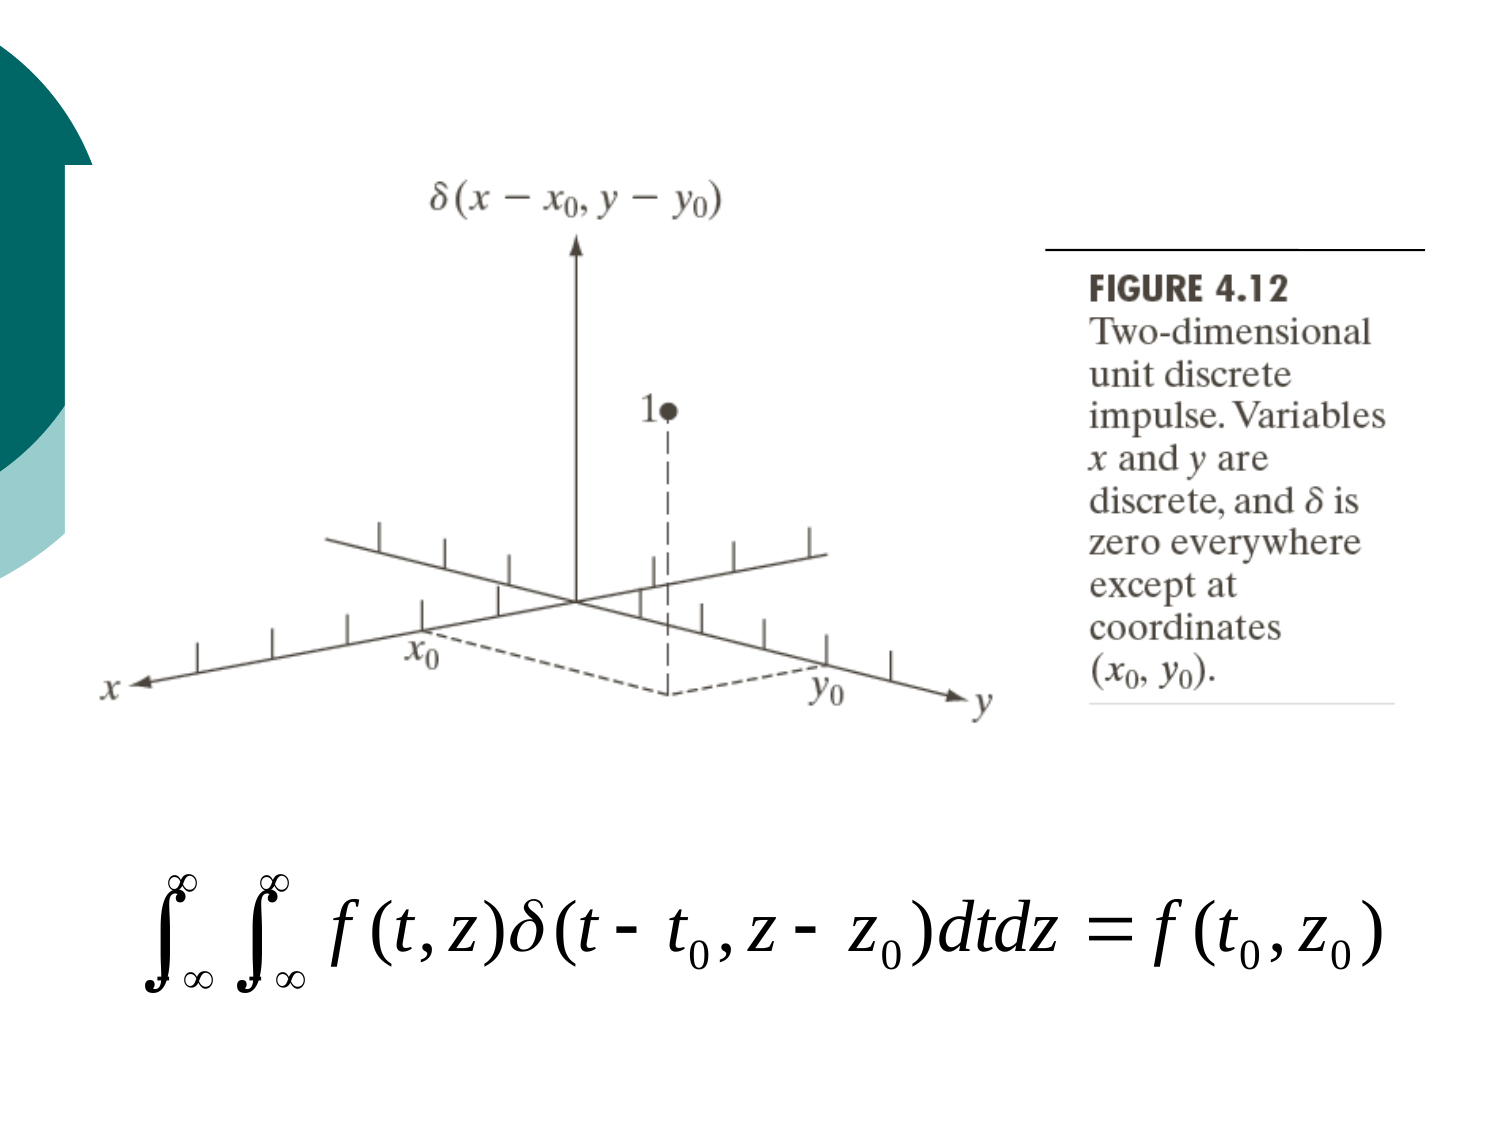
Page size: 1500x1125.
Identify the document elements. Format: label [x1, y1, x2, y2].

picture [64, 165, 1046, 757]
text_box [121, 845, 1400, 1007]
picture [1080, 267, 1403, 728]
